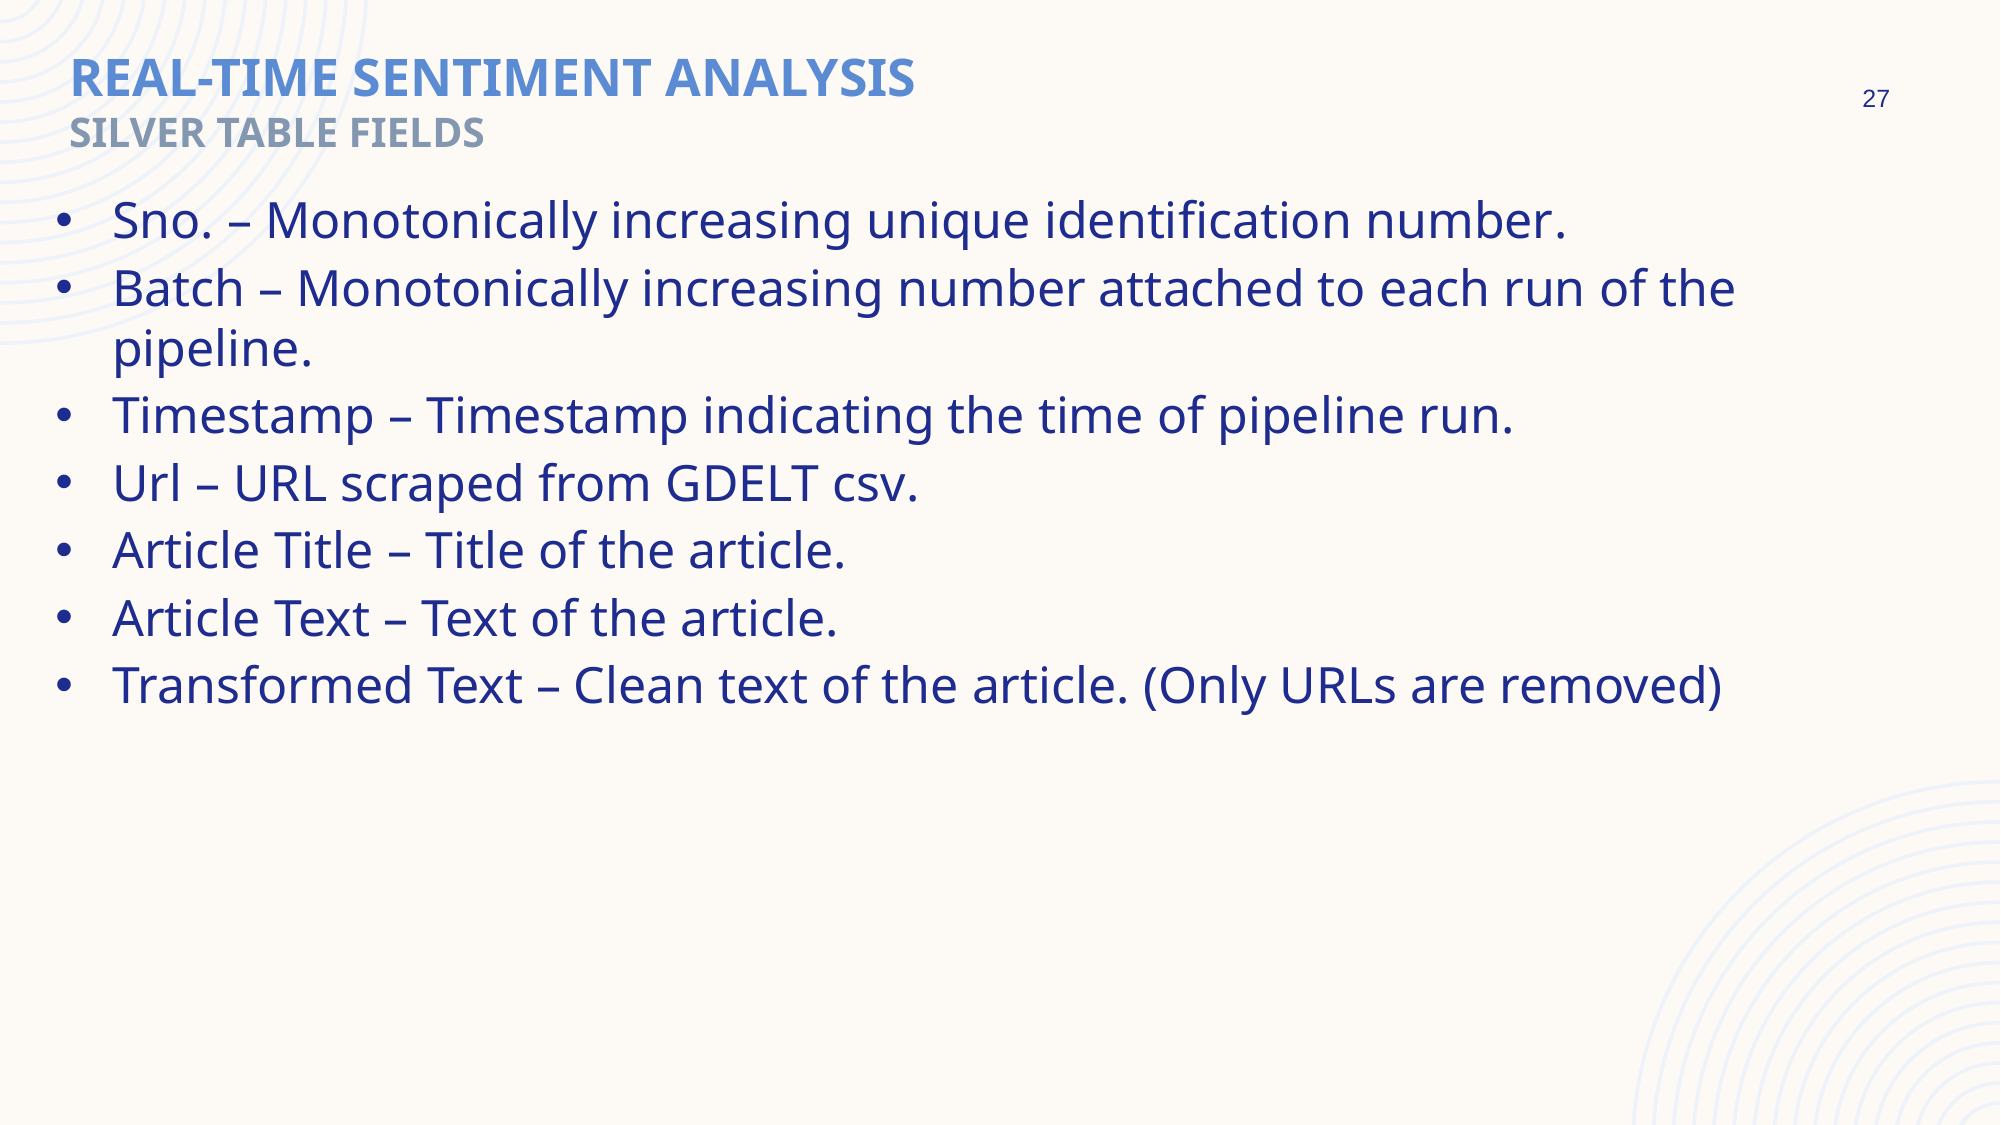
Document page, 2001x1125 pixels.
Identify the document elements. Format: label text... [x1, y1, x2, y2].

text_box Real-TIME SENTIMENT ANALYSIS SILVER TABLE FIELDS [54, 36, 1807, 163]
slide_number 27 [1807, 75, 1958, 120]
text_box Sno. – Monotonically increasing unique identification number. Batch – Monotonically increasing number attached to each run of the pipeline. Timestamp – Timestamp indicating the time of pipeline run. Url – URL scraped from GDELT csv. Article Title – Title of the article. Article Text – Text of the article. Transformed Text – Clean text of the article. (Only URLs are removed) [40, 181, 1958, 989]
